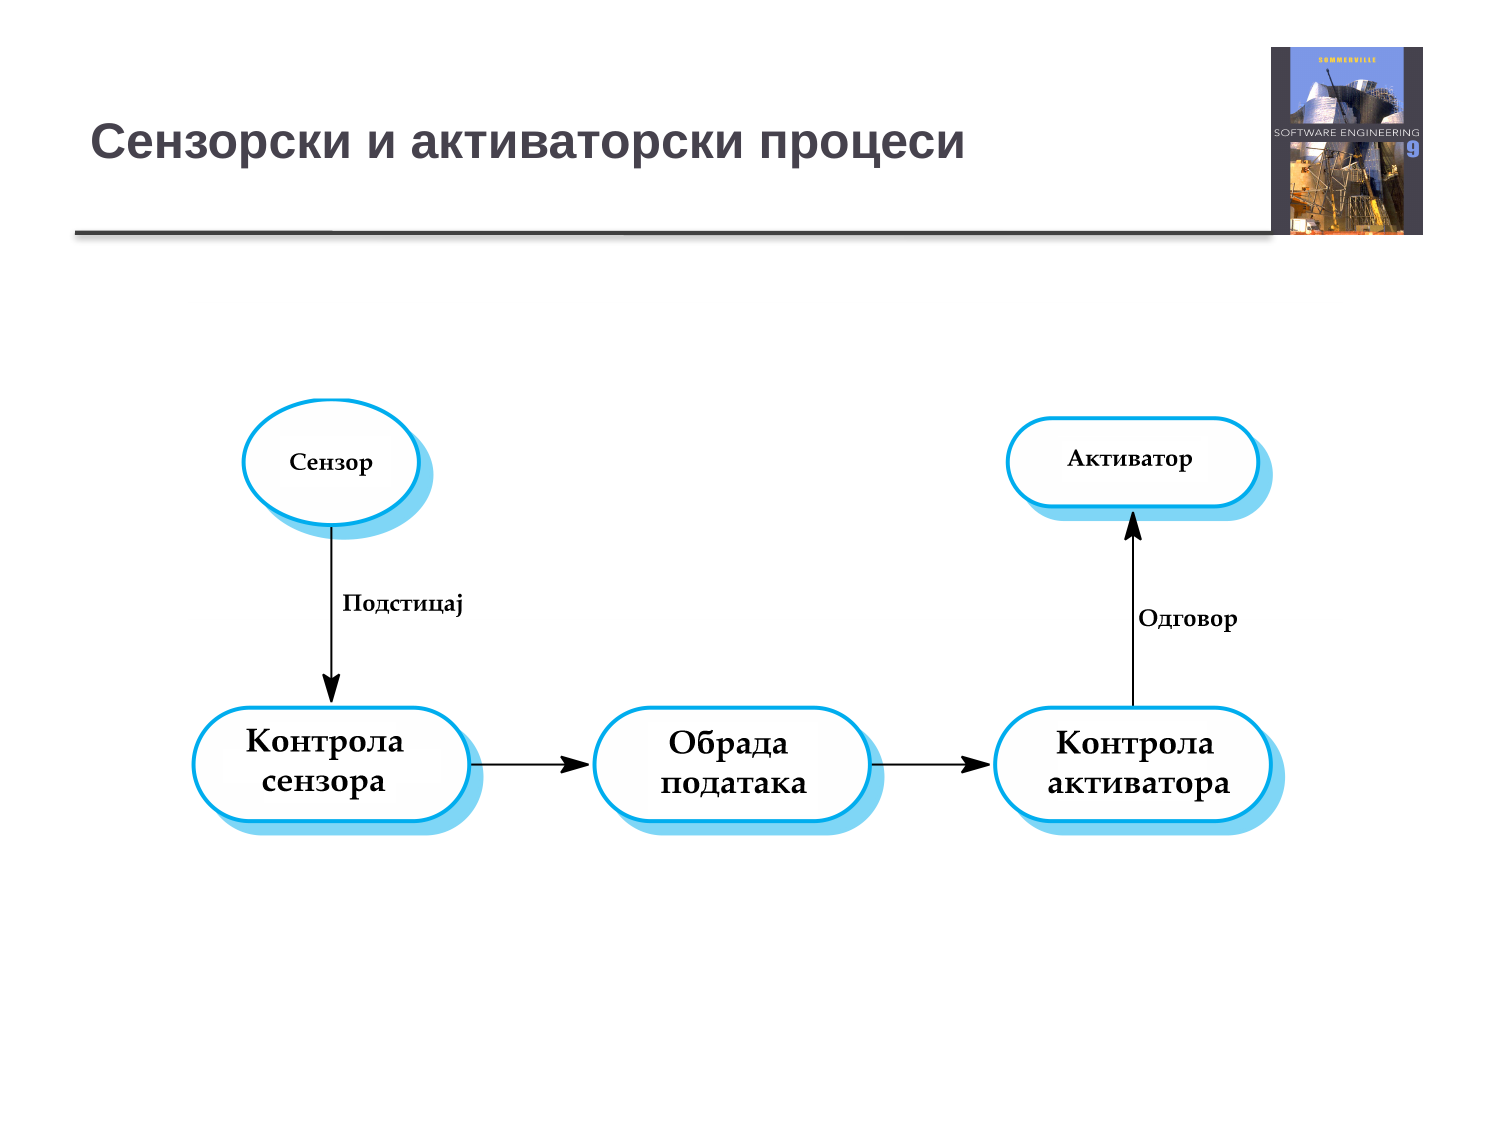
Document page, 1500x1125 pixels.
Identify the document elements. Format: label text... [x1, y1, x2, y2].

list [187, 302, 1343, 938]
picture [1272, 47, 1423, 235]
title Сензорски и активаторски процеси [74, 44, 1272, 233]
